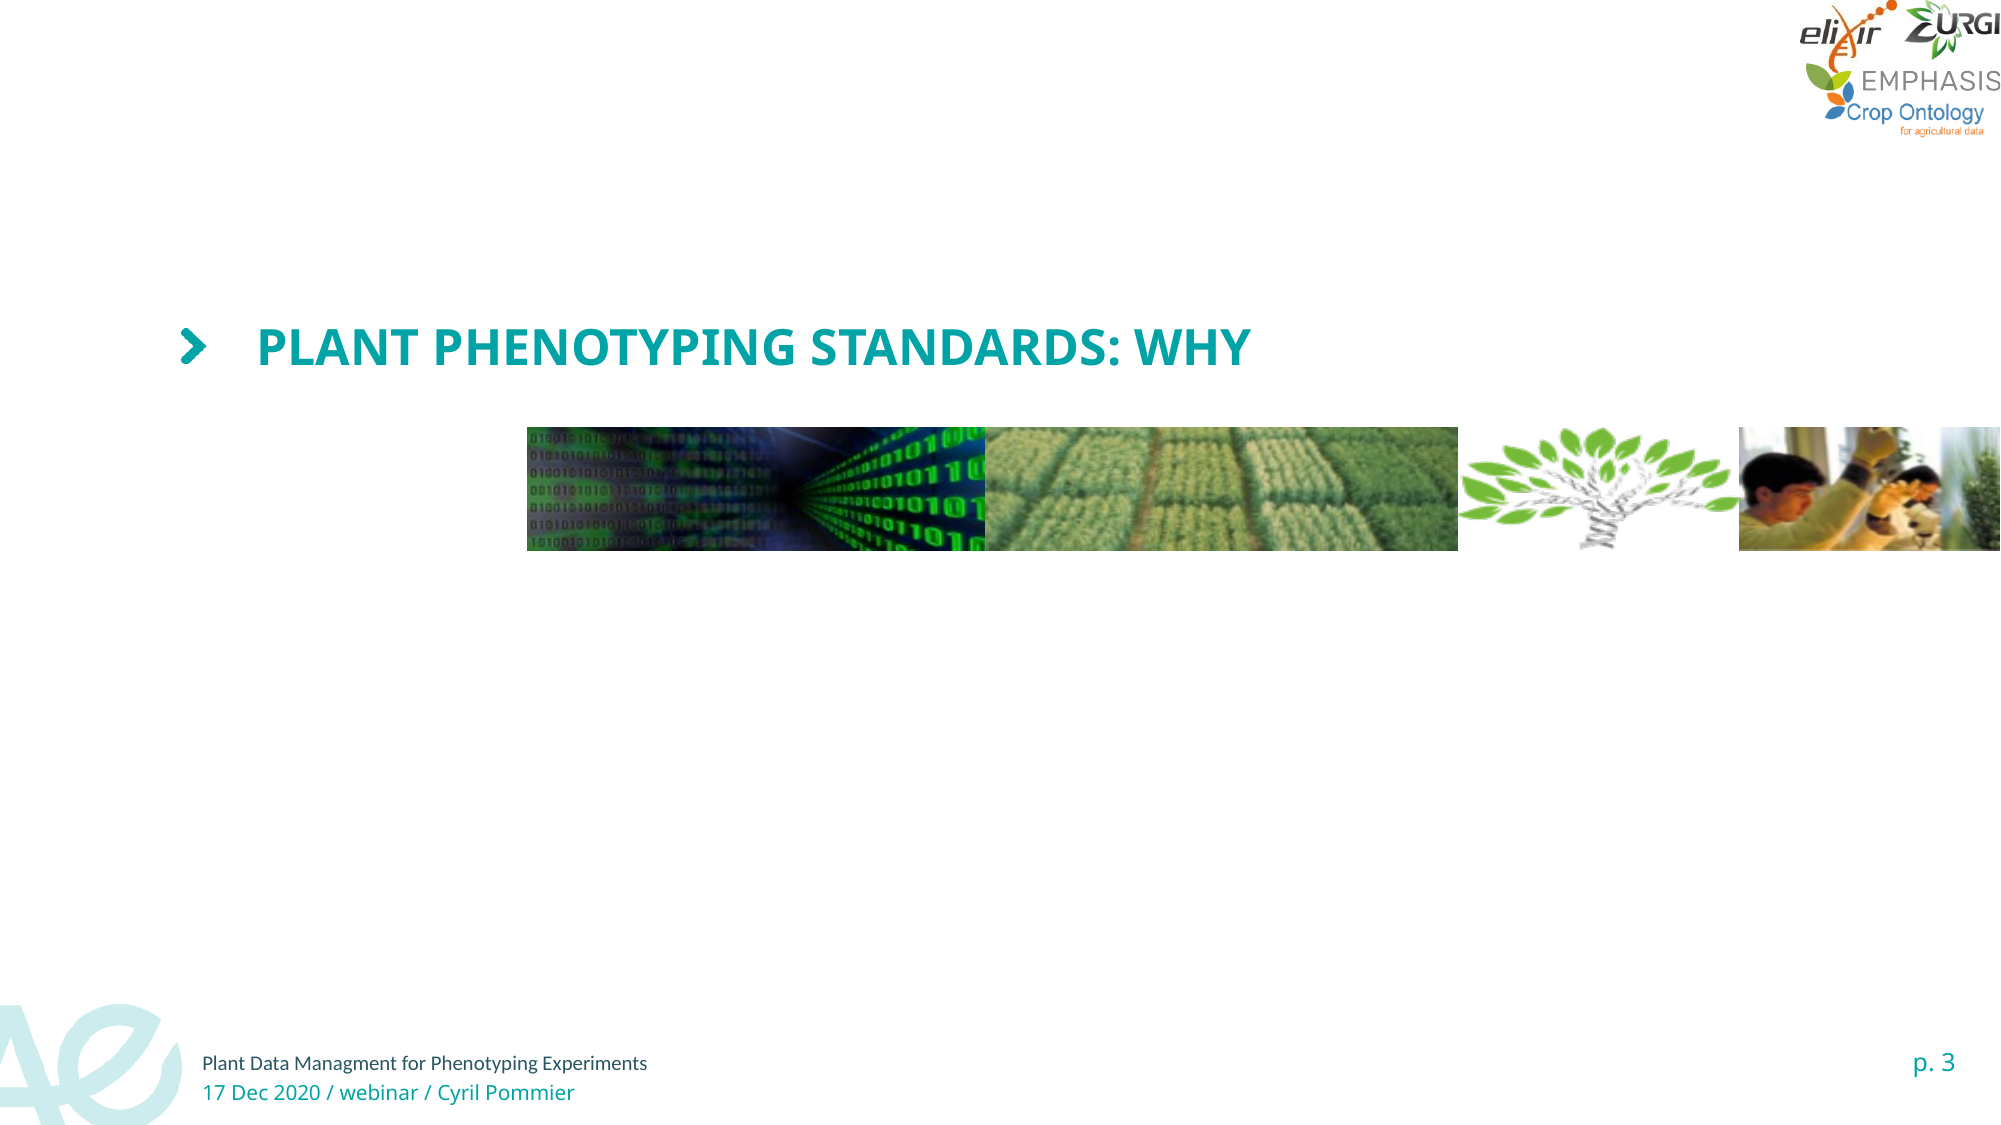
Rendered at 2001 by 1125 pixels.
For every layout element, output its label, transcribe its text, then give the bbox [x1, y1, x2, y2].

picture [181, 328, 207, 364]
slide_number 3 [1533, 1046, 2000, 1083]
picture [0, 996, 188, 1125]
picture [1800, 0, 2001, 138]
picture [527, 427, 2000, 551]
title Plant Phenotyping standards: WHY [181, 314, 1881, 421]
picture [1904, 0, 2000, 60]
